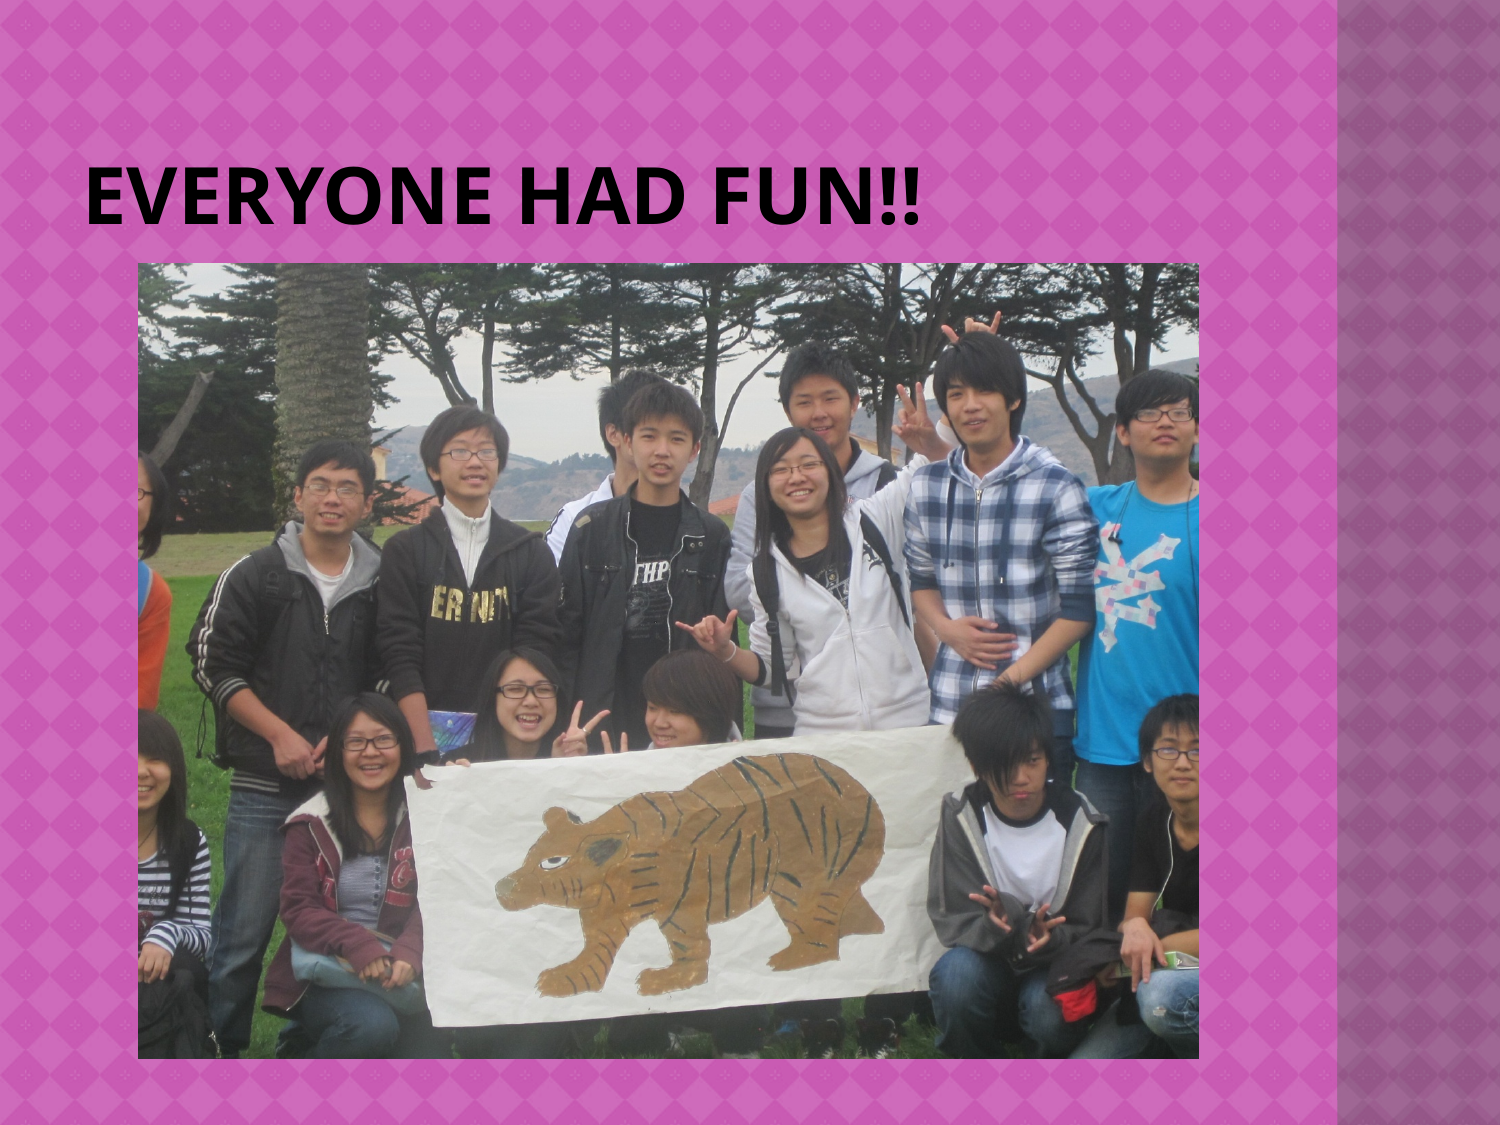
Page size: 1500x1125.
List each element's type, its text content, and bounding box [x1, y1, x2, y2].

title Everyone had fun!! [75, 52, 1263, 240]
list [138, 263, 1200, 1060]
